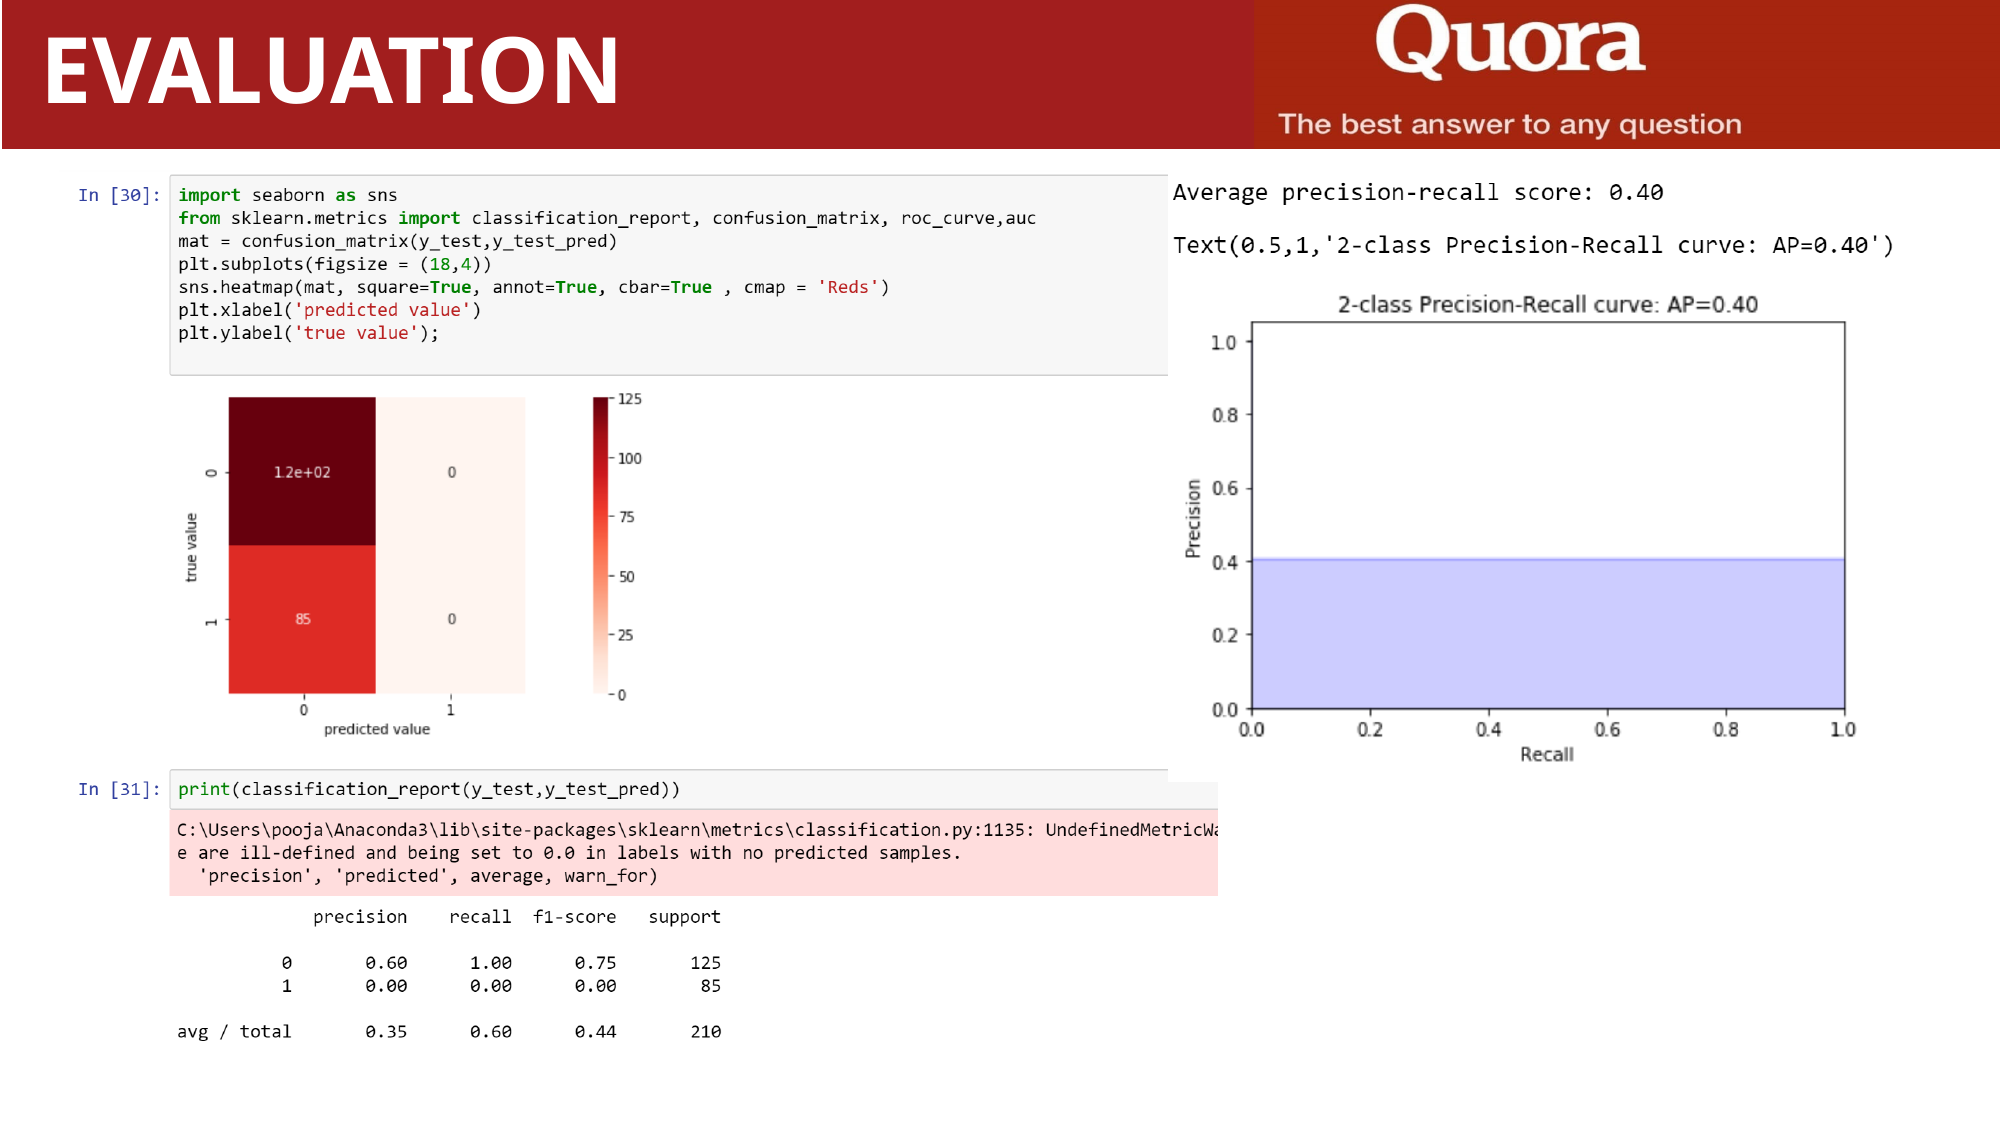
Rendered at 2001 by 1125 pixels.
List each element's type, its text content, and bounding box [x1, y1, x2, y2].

picture [59, 169, 1967, 1073]
title EVALUATION [2, 0, 1026, 149]
picture [1026, 0, 2000, 149]
